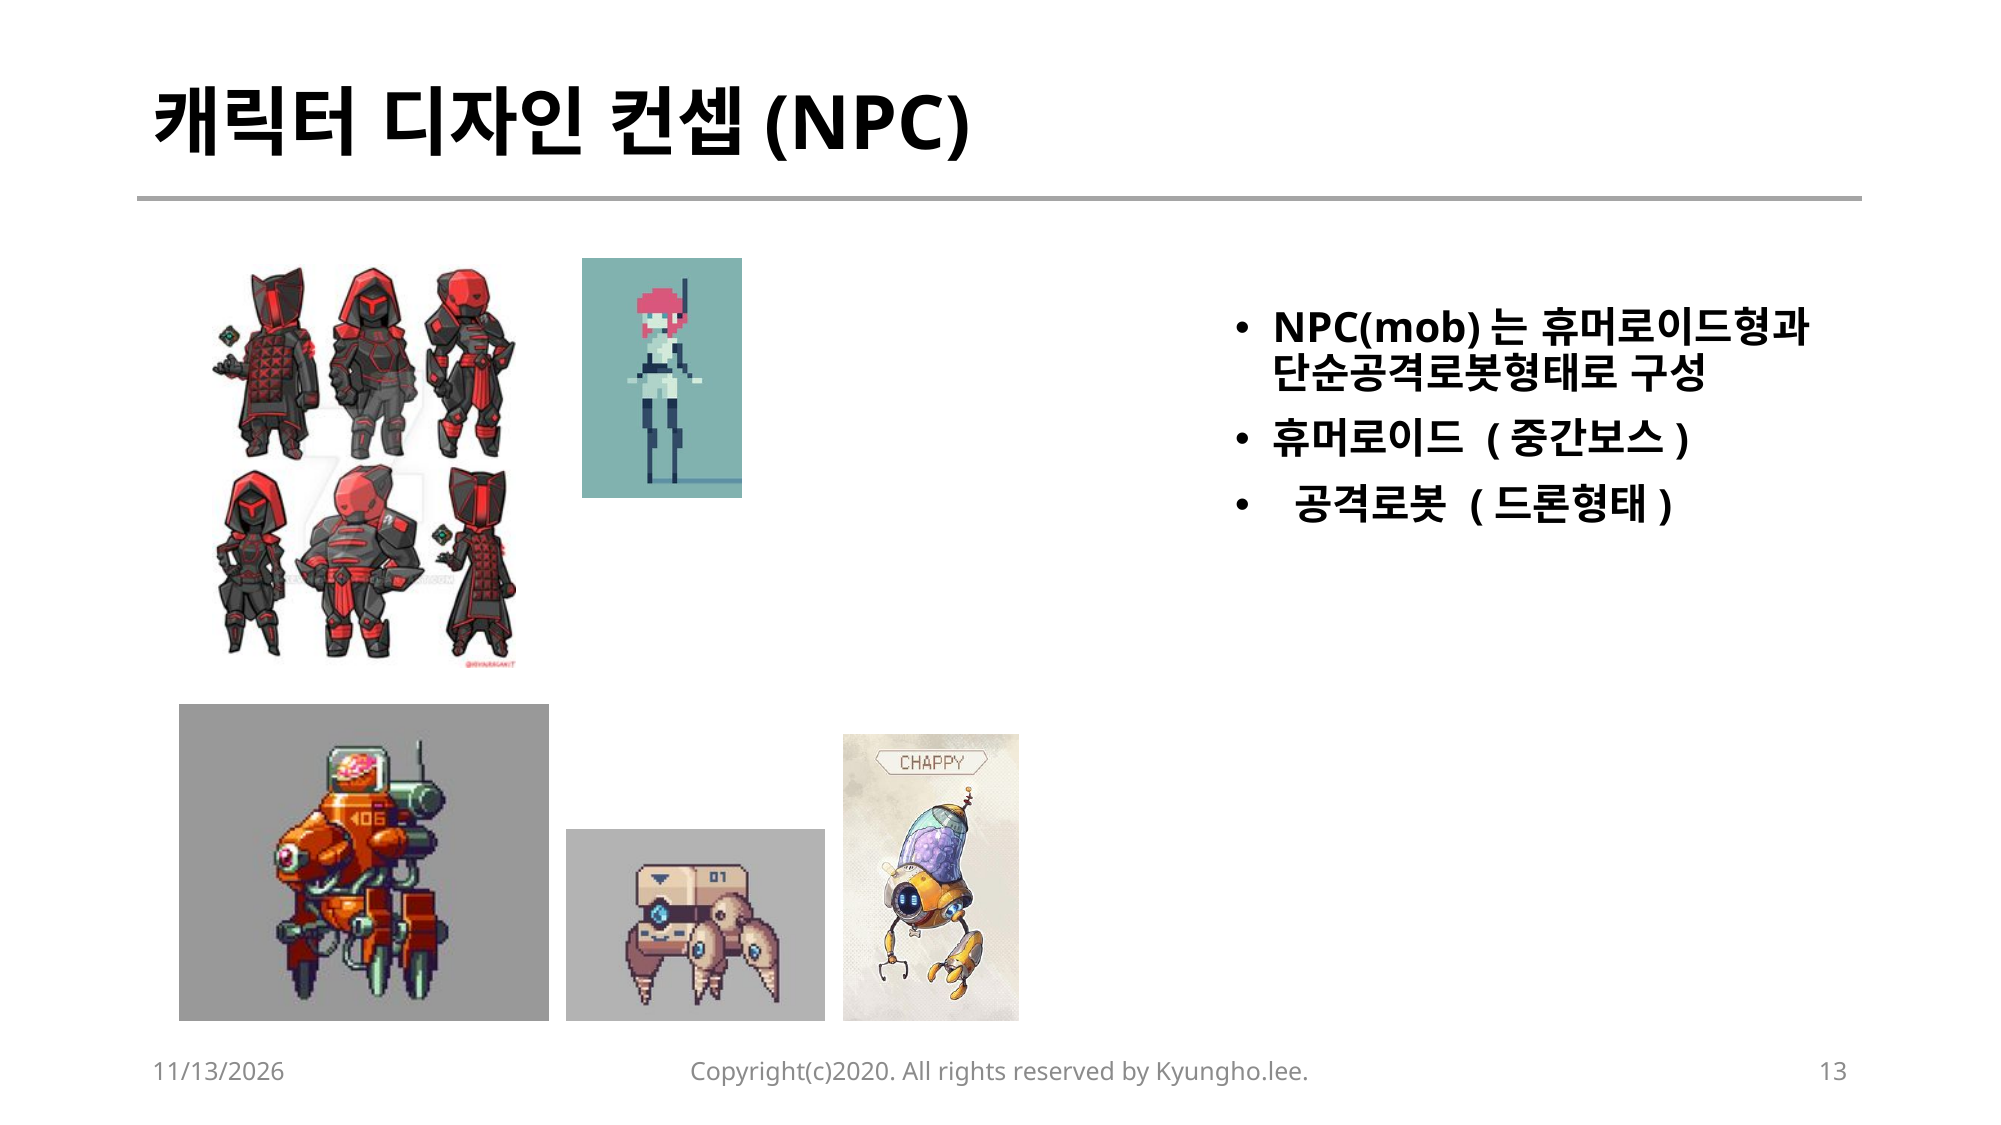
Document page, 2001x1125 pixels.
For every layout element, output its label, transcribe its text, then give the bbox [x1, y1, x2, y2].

picture [842, 734, 1019, 1021]
title 캐릭터 디자인 컨셉(NPC) [137, 59, 1863, 191]
picture [212, 264, 516, 668]
list NPC(mob)는 휴머로이드형과 단순공격로봇형태로 구성 휴머로이드 (중간보스) 공격로봇 (드론형태) [1219, 299, 1863, 1014]
slide_number 13 [1412, 1042, 1863, 1103]
picture [582, 258, 742, 498]
footer Copyright(c)2020. All rights reserved by Kyungho.lee. [662, 1042, 1338, 1103]
picture [566, 829, 825, 1021]
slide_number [137, 1042, 588, 1103]
picture [179, 704, 549, 1021]
